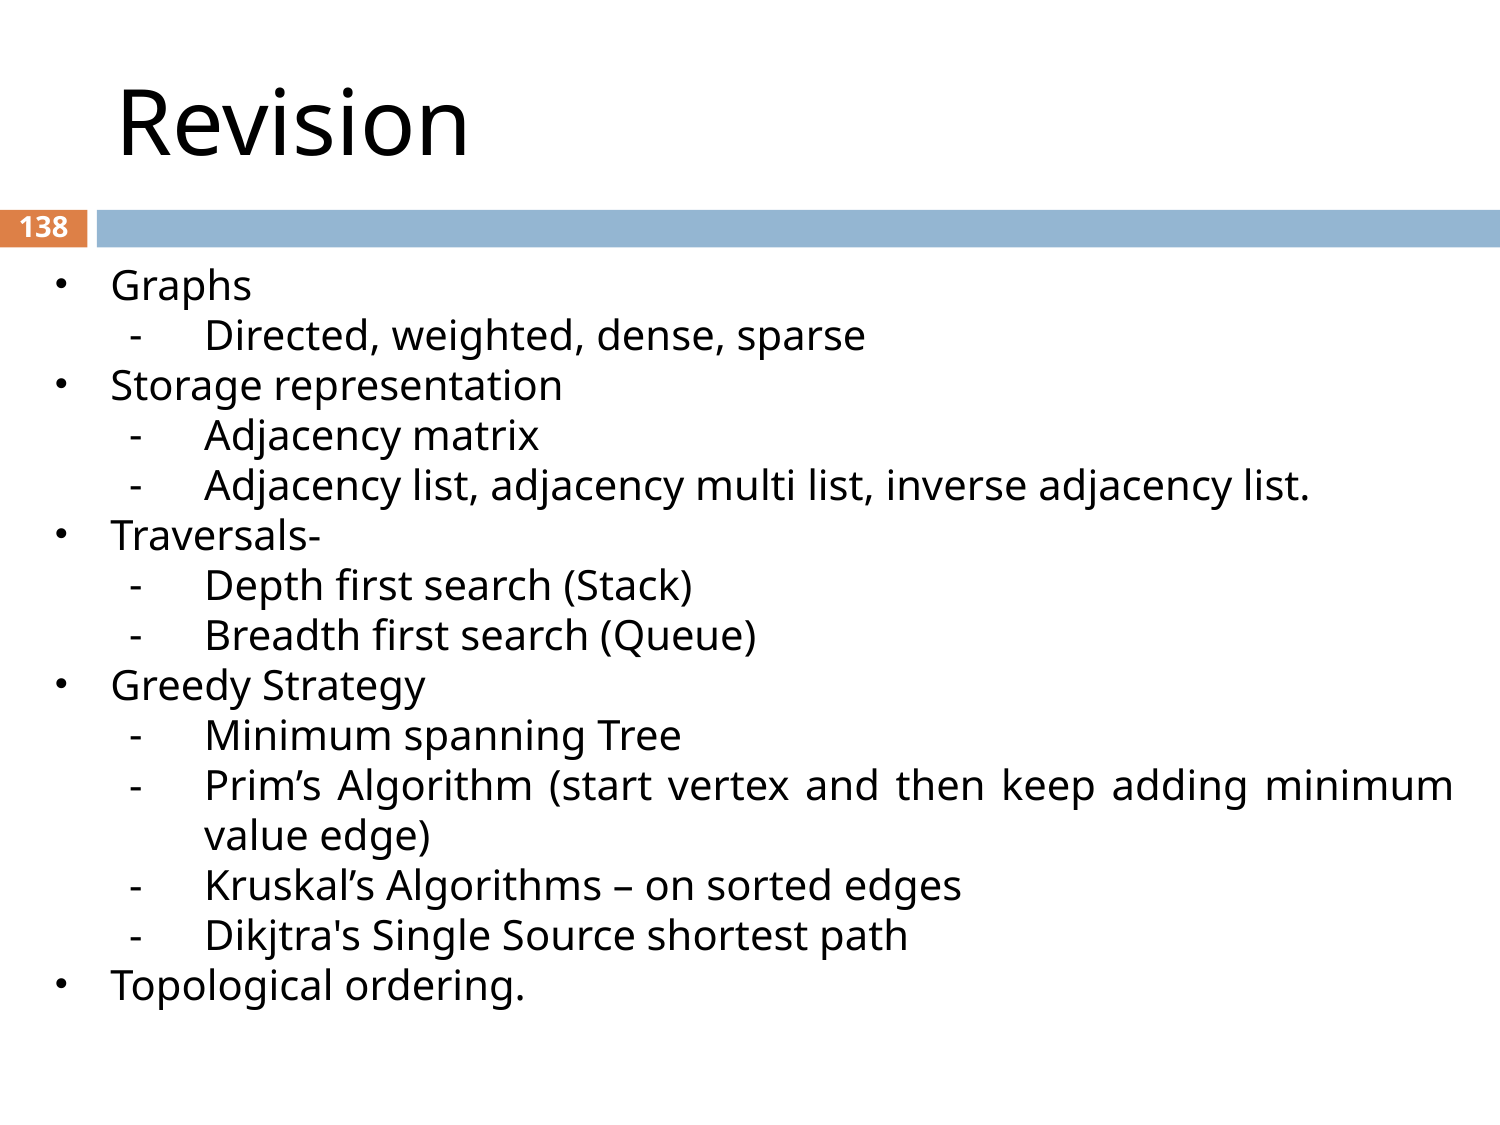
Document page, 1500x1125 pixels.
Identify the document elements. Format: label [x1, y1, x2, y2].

title [100, 37, 1438, 200]
list [39, 250, 1470, 1083]
slide_number [0, 208, 88, 249]
